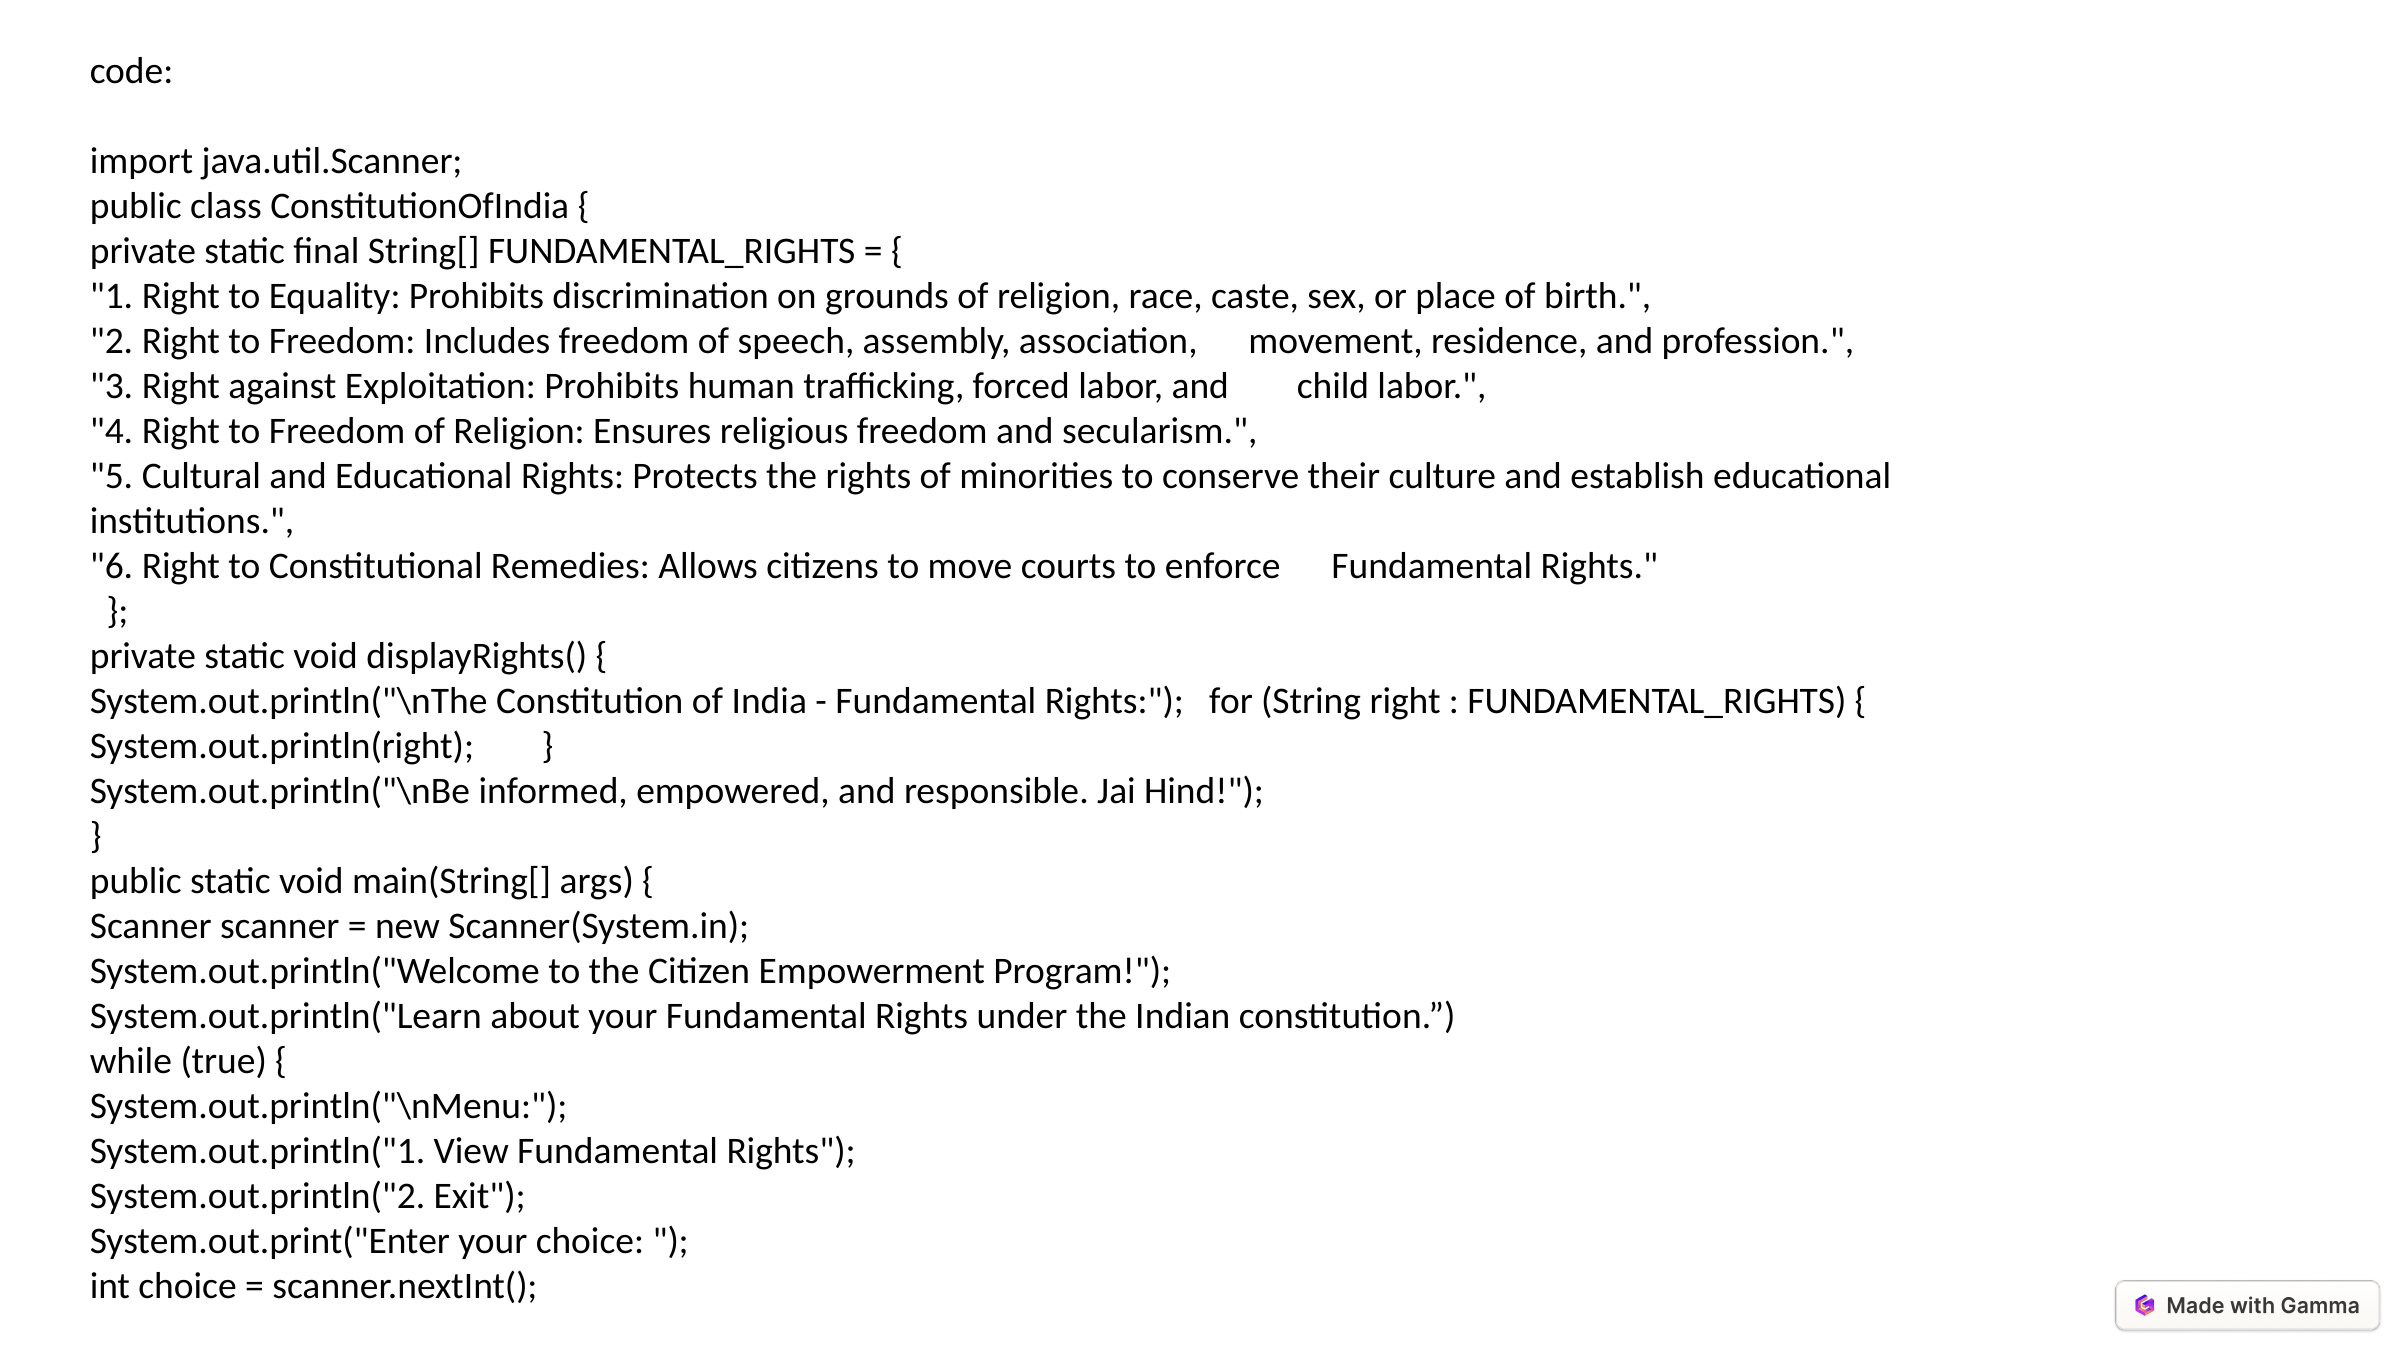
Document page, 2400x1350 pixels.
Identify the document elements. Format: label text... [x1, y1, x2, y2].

text_box code: import java.util.Scanner; public class ConstitutionOfIndia { private static final String[] FUNDAMENTAL_RIGHTS = { "1. Right to Equality: Prohibits discrimination on grounds of religion, race, caste, sex, or place of birth.", "2. Right to Freedom: Includes freedom of speech, assembly, association, movement, residence, and profession.", "3. Right against Exploitation: Prohibits human trafficking, forced labor, and child labor.", "4. Right to Freedom of Religion: Ensures religious freedom and secularism.", "5. Cultural and Educational Rights: Protects the rights of minorities to conserve their culture and establish educational institutions.", "6. Right to Constitutional Remedies: Allows citizens to move courts to enforce Fundamental Rights." }; private static void displayRights() { System.out.println("\nThe Constitution of India - Fundamental Rights:"); for (String right : FUNDAMENTAL_RIGHTS) { System.out.println(right); } System.out.println("\nBe informed, empowered, and responsible. Jai Hind!"); } public static void main(String[] args) { Scanner scanner = new Scanner(System.in); System.out.println("Welcome to the Citizen Empowerment Program!"); System.out.println("Learn about your Fundamental Rights under the Indian constitution.”) while (true) { System.out.println("\nMenu:"); System.out.println("1. View Fundamental Rights"); System.out.println("2. Exit"); System.out.print("Enter your choice: "); int choice = scanner.nextInt(); [74, 38, 1915, 1350]
picture [2106, 1271, 2389, 1339]
